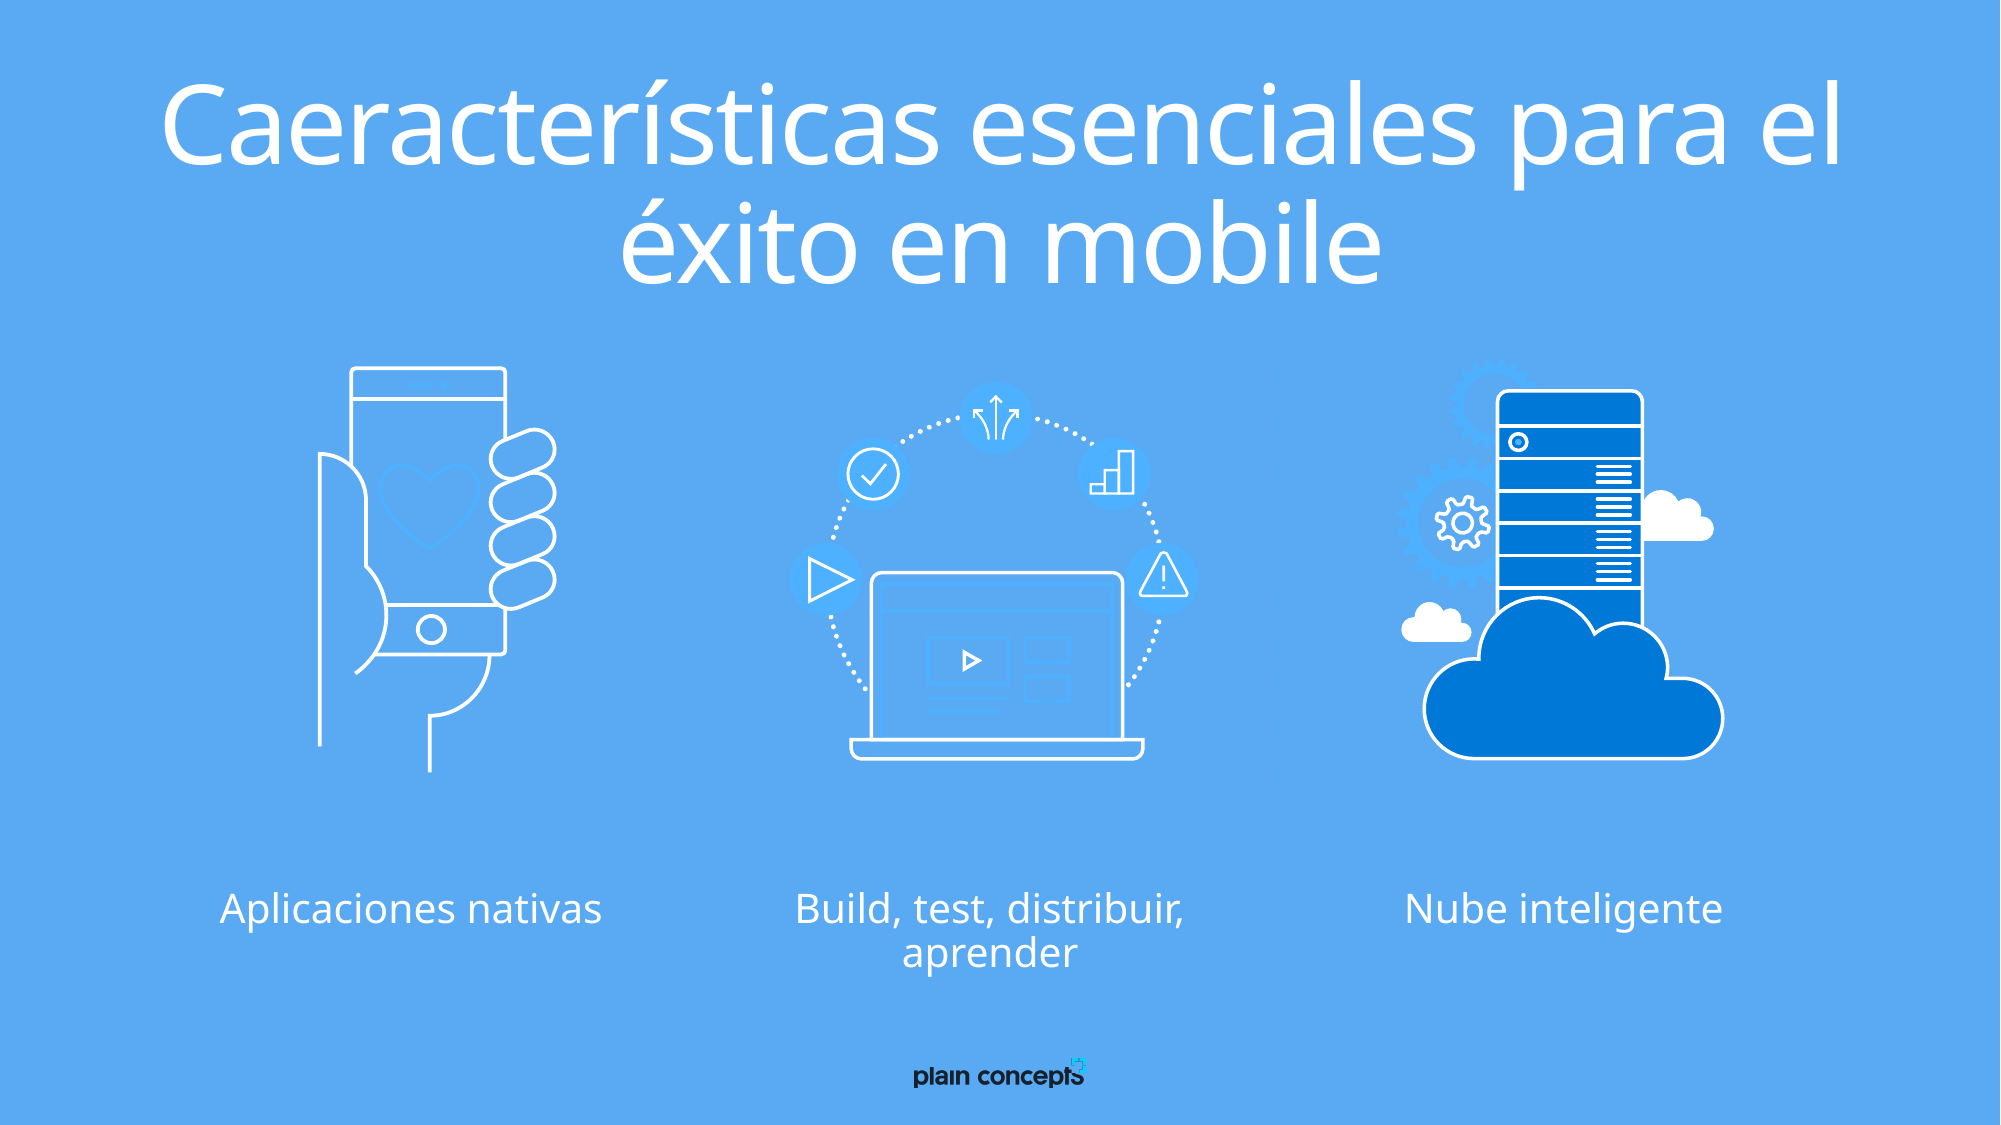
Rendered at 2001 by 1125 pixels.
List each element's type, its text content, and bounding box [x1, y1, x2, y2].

picture [1396, 358, 1725, 761]
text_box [146, 880, 1834, 1023]
text_box Caeracterísticas esenciales para el éxito en mobile [45, 111, 1957, 265]
picture [317, 366, 557, 773]
picture [914, 1058, 1086, 1088]
picture [788, 381, 1199, 762]
